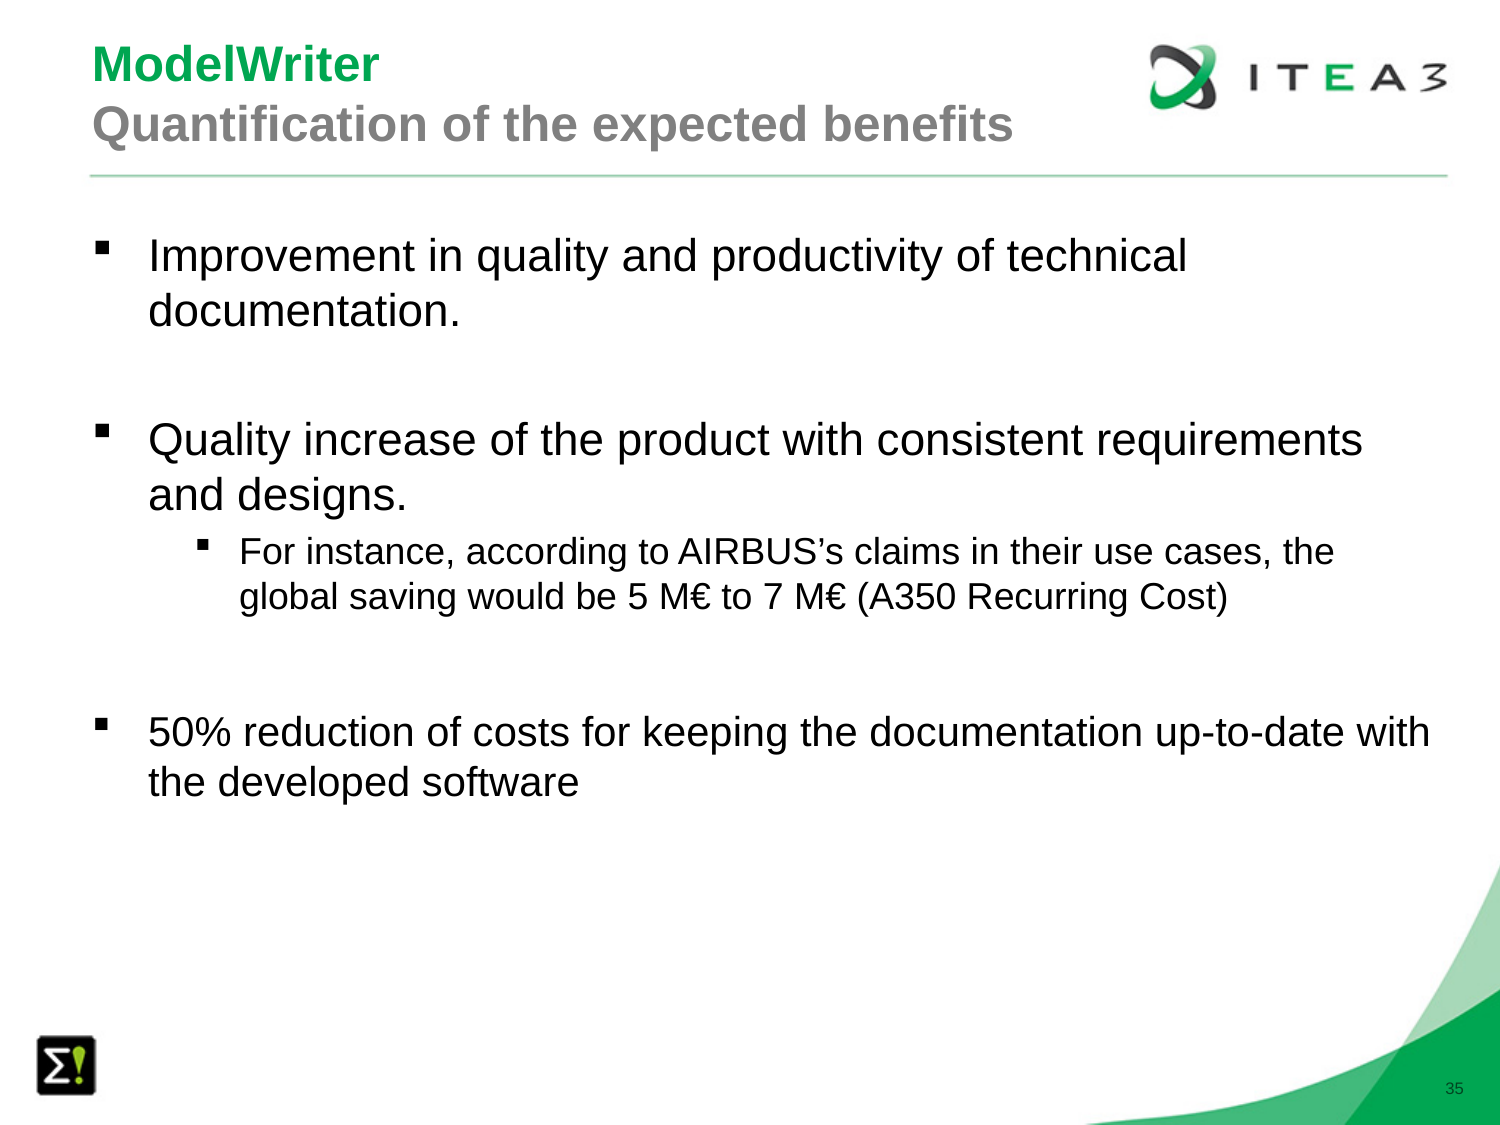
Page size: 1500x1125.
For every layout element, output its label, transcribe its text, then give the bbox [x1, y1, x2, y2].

title ModelWriter Quantification of the expected benefits [76, 23, 1099, 160]
list Improvement in quality and productivity of technical documentation. Quality increase of the product with consistent requirements and designs. For instance, according to AIRBUS’s claims in their use cases, the global saving would be 5 M€ to 7 M€ (A350 Recurring Cost) 50% reduction of costs for keeping the documentation up-to-date with the developed software [76, 218, 1447, 1046]
picture [0, 0, 1500, 1125]
